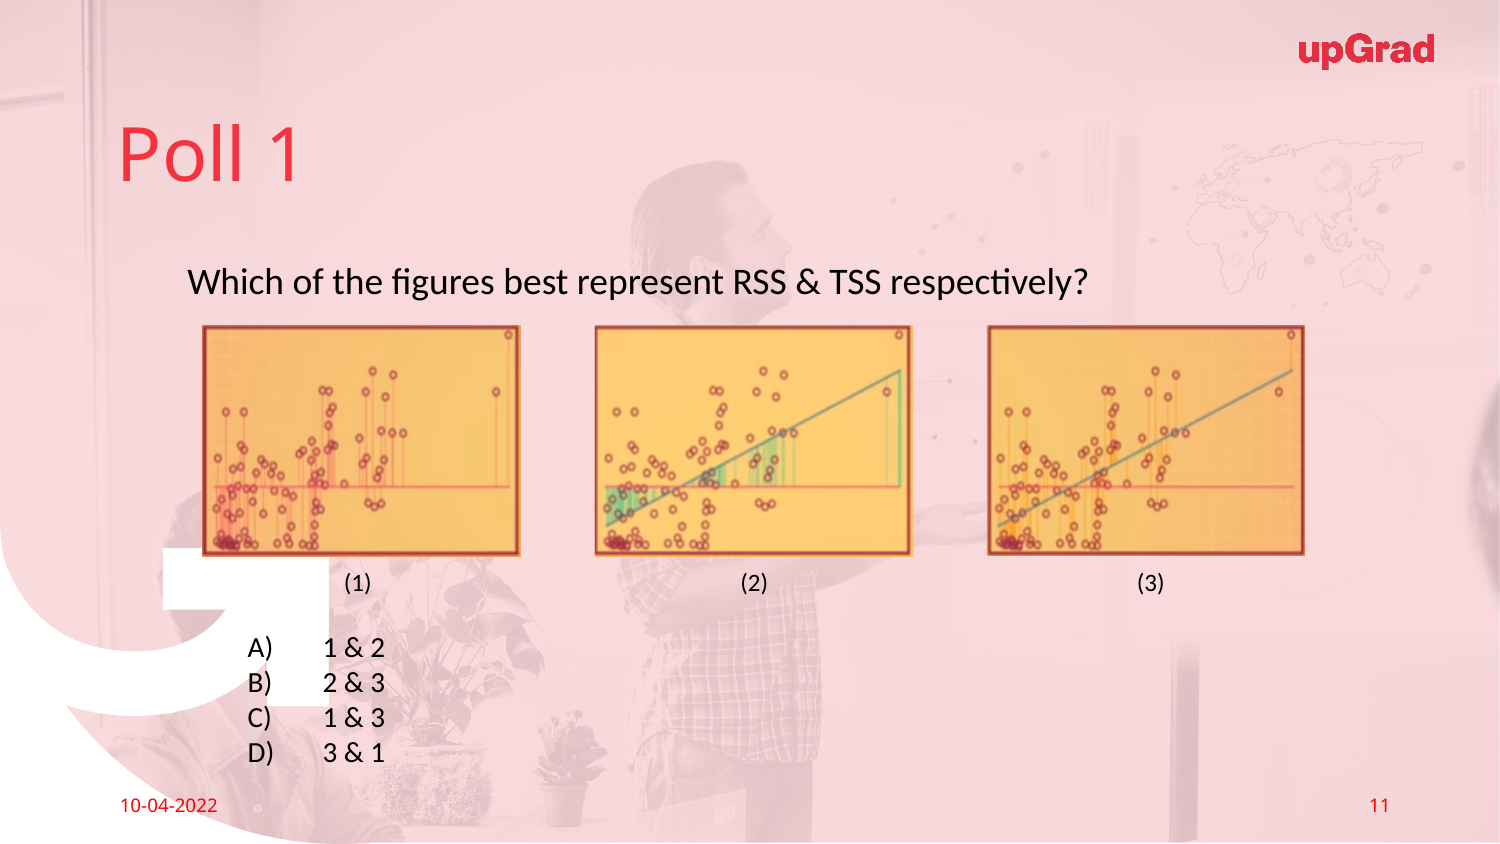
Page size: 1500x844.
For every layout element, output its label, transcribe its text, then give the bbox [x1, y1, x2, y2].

text_box [0, 0, 1500, 844]
text_box Poll 1 [105, 102, 1007, 212]
text_box 11 [1068, 782, 1406, 828]
picture [1299, 33, 1434, 70]
text_box 10-04-2022 [104, 782, 443, 827]
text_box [157, 249, 1305, 778]
